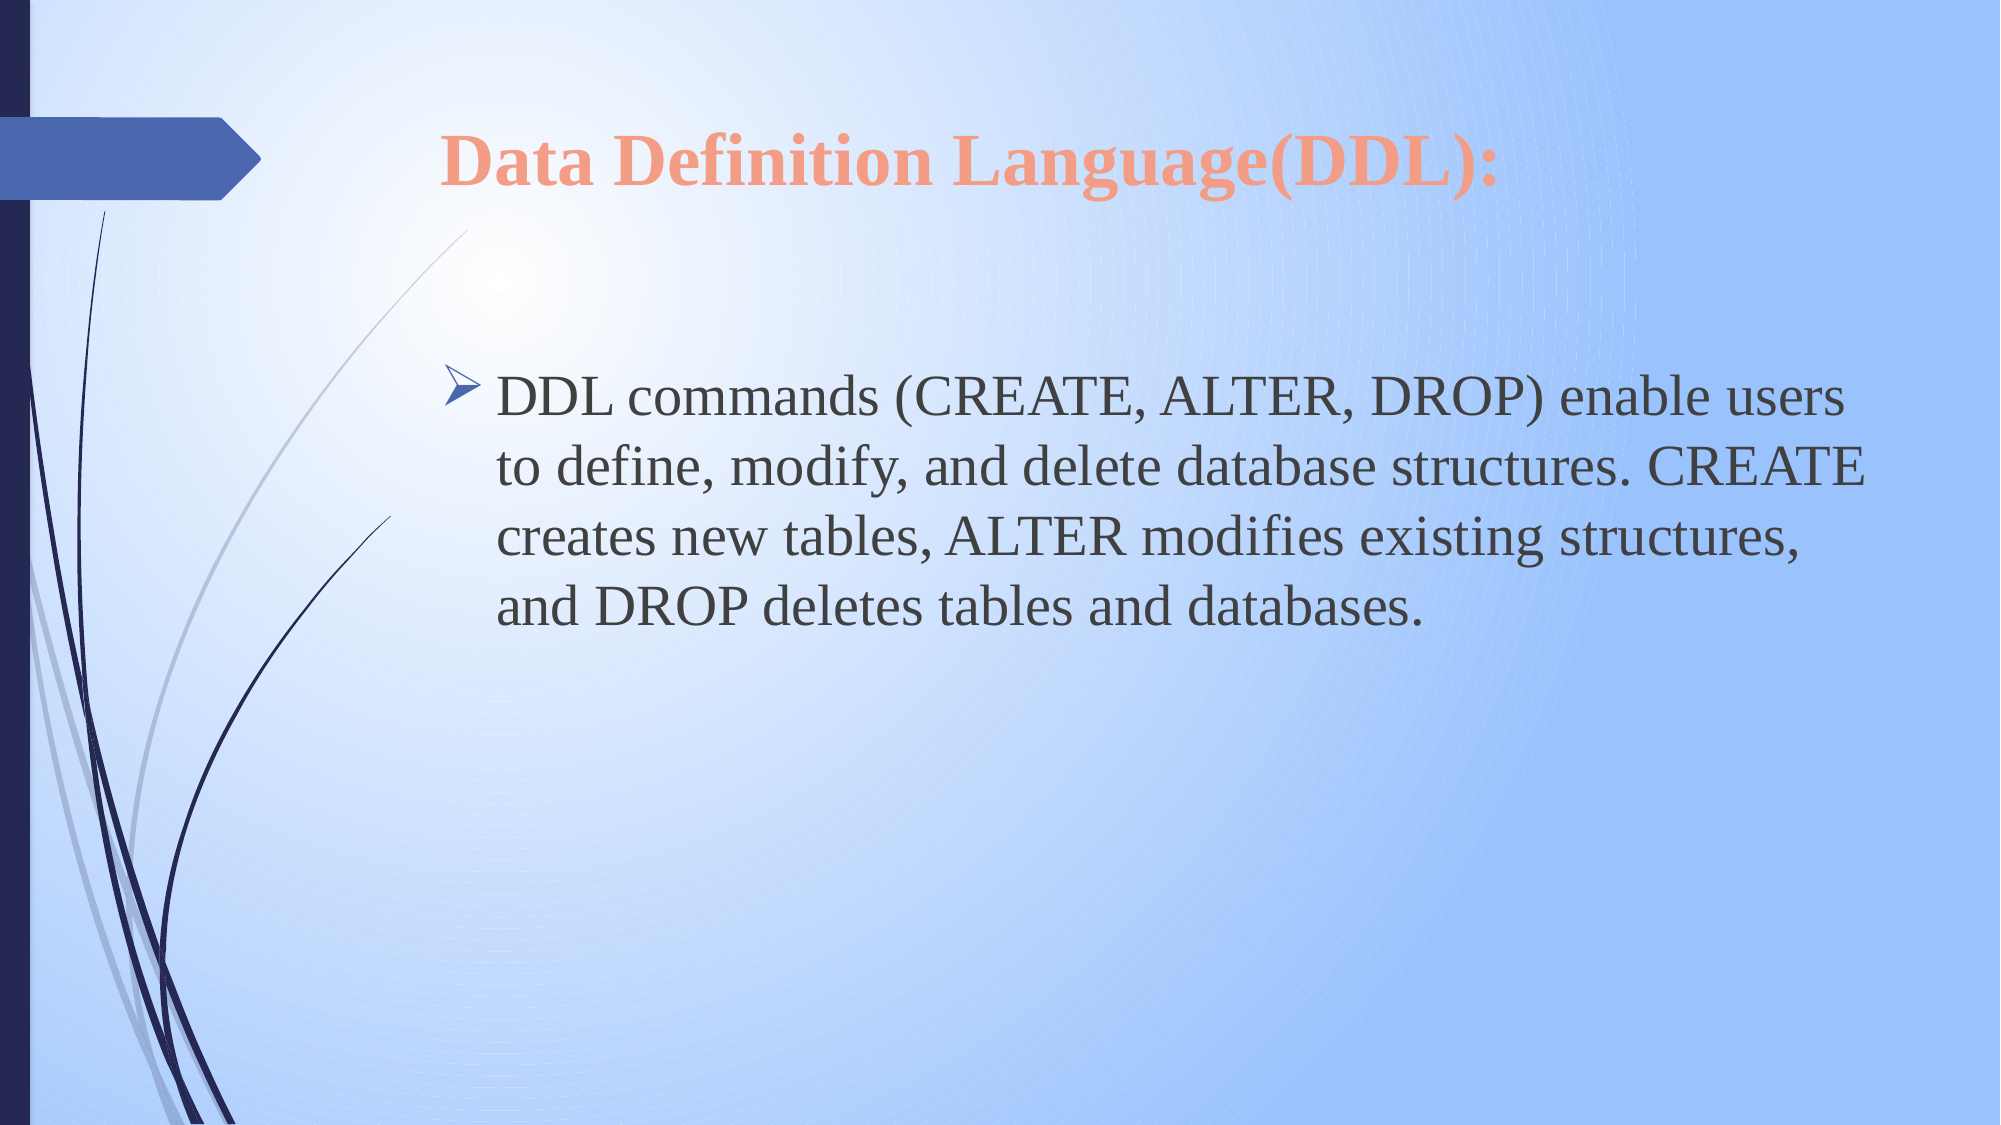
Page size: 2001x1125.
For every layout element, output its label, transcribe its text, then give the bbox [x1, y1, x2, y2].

list DDL commands (CREATE, ALTER, DROP) enable users to define, modify, and delete database structures. CREATE creates new tables, ALTER modifies existing structures, and DROP deletes tables and databases. [424, 350, 1888, 970]
title Data Definition Language(DDL): [425, 102, 1888, 313]
